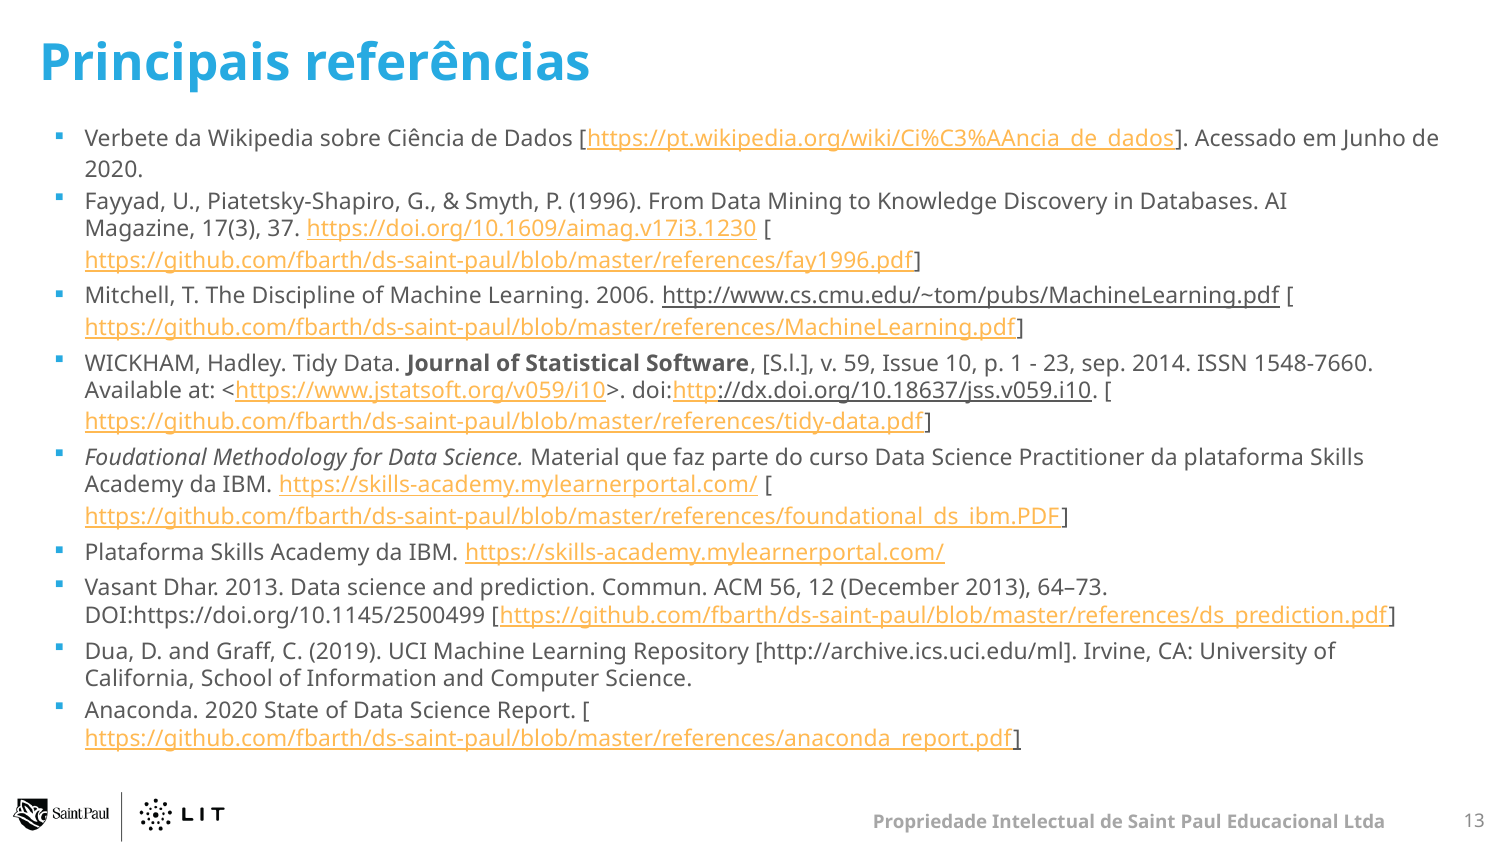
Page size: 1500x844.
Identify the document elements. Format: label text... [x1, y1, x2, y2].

footer Propriedade Intelectual de Saint Paul Educacional Ltda [737, 798, 1400, 844]
slide_number 12 [1412, 798, 1500, 844]
picture [0, 789, 237, 844]
list Verbete da Wikipedia sobre Ciência de Dados [https://pt.wikipedia.org/wiki/Ci%C3%AAncia_de_dados]. Acessado em Junho de 2020. Fayyad, U., Piatetsky-Shapiro, G., & Smyth, P. (1996). From Data Mining to Knowledge Discovery in Databases. AI Magazine, 17(3), 37. https://doi.org/10.1609/aimag.v17i3.1230 [https://github.com/fbarth/ds-saint-paul/blob/master/references/fay1996.pdf] Mitchell, T. The Discipline of Machine Learning. 2006. http://www.cs.cmu.edu/~tom/pubs/MachineLearning.pdf [https://github.com/fbarth/ds-saint-paul/blob/master/references/MachineLearning.pdf] WICKHAM, Hadley. Tidy Data. Journal of Statistical Software, [S.l.], v. 59, Issue 10, p. 1 - 23, sep. 2014. ISSN 1548-7660. Available at: <https://www.jstatsoft.org/v059/i10>. doi:http://dx.doi.org/10.18637/jss.v059.i10. [https://github.com/fbarth/ds-saint-paul/blob/master/references/tidy-data.pdf] Foudational Methodology for Data Science. Material que faz parte do curso Data Science Practitioner da plataforma Skills Academy da IBM. https://skills-academy.mylearnerportal.com/ [https://github.com/fbarth/ds-saint-paul/blob/master/references/foundational_ds_ibm.PDF] Plataforma Skills Academy da IBM. https://skills-academy.mylearnerportal.com/ Vasant Dhar. 2013. Data science and prediction. Commun. ACM 56, 12 (December 2013), 64–73. DOI:https://doi.org/10.1145/2500499 [https://github.com/fbarth/ds-saint-paul/blob/master/references/ds_prediction.pdf] Dua, D. and Graff, C. (2019). UCI Machine Learning Repository [http://archive.ics.uci.edu/ml]. Irvine, CA: University of California, School of Information and Computer Science. Anaconda. 2020 State of Data Science Report. [https://github.com/fbarth/ds-saint-paul/blob/master/references/anaconda_report.pdf] [39, 115, 1461, 729]
title Principais referências [24, 21, 1475, 99]
